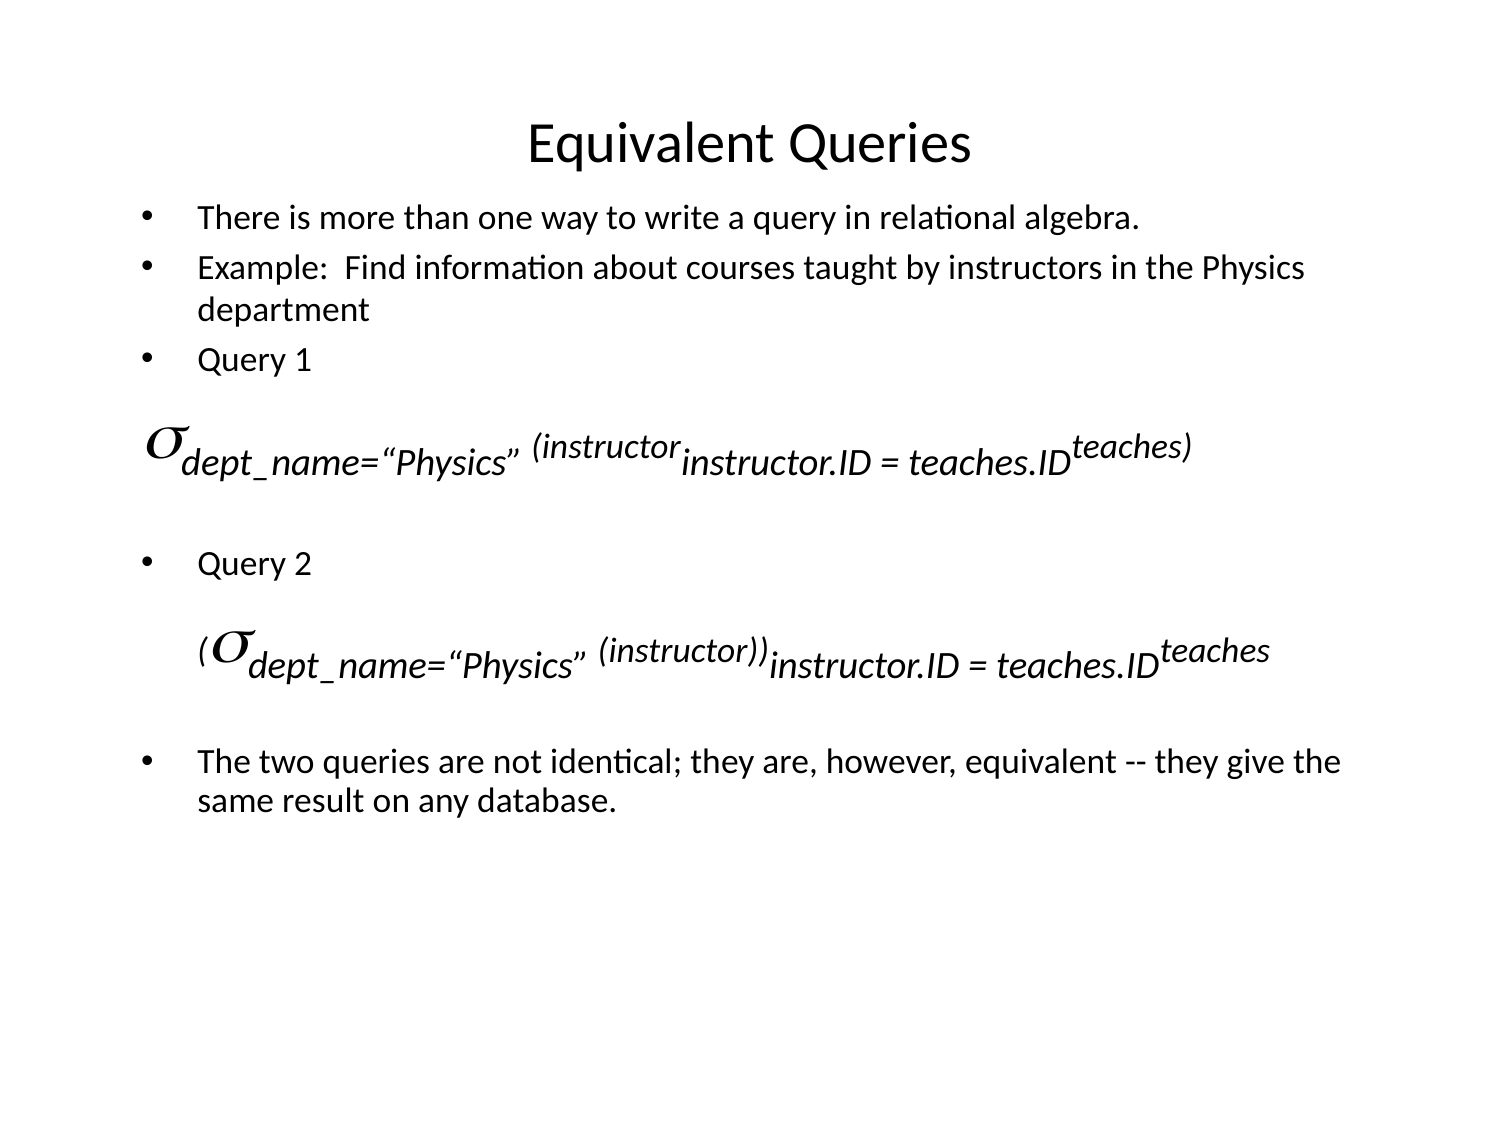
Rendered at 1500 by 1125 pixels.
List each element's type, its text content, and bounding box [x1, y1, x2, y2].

title Equivalent Queries [75, 45, 1425, 233]
